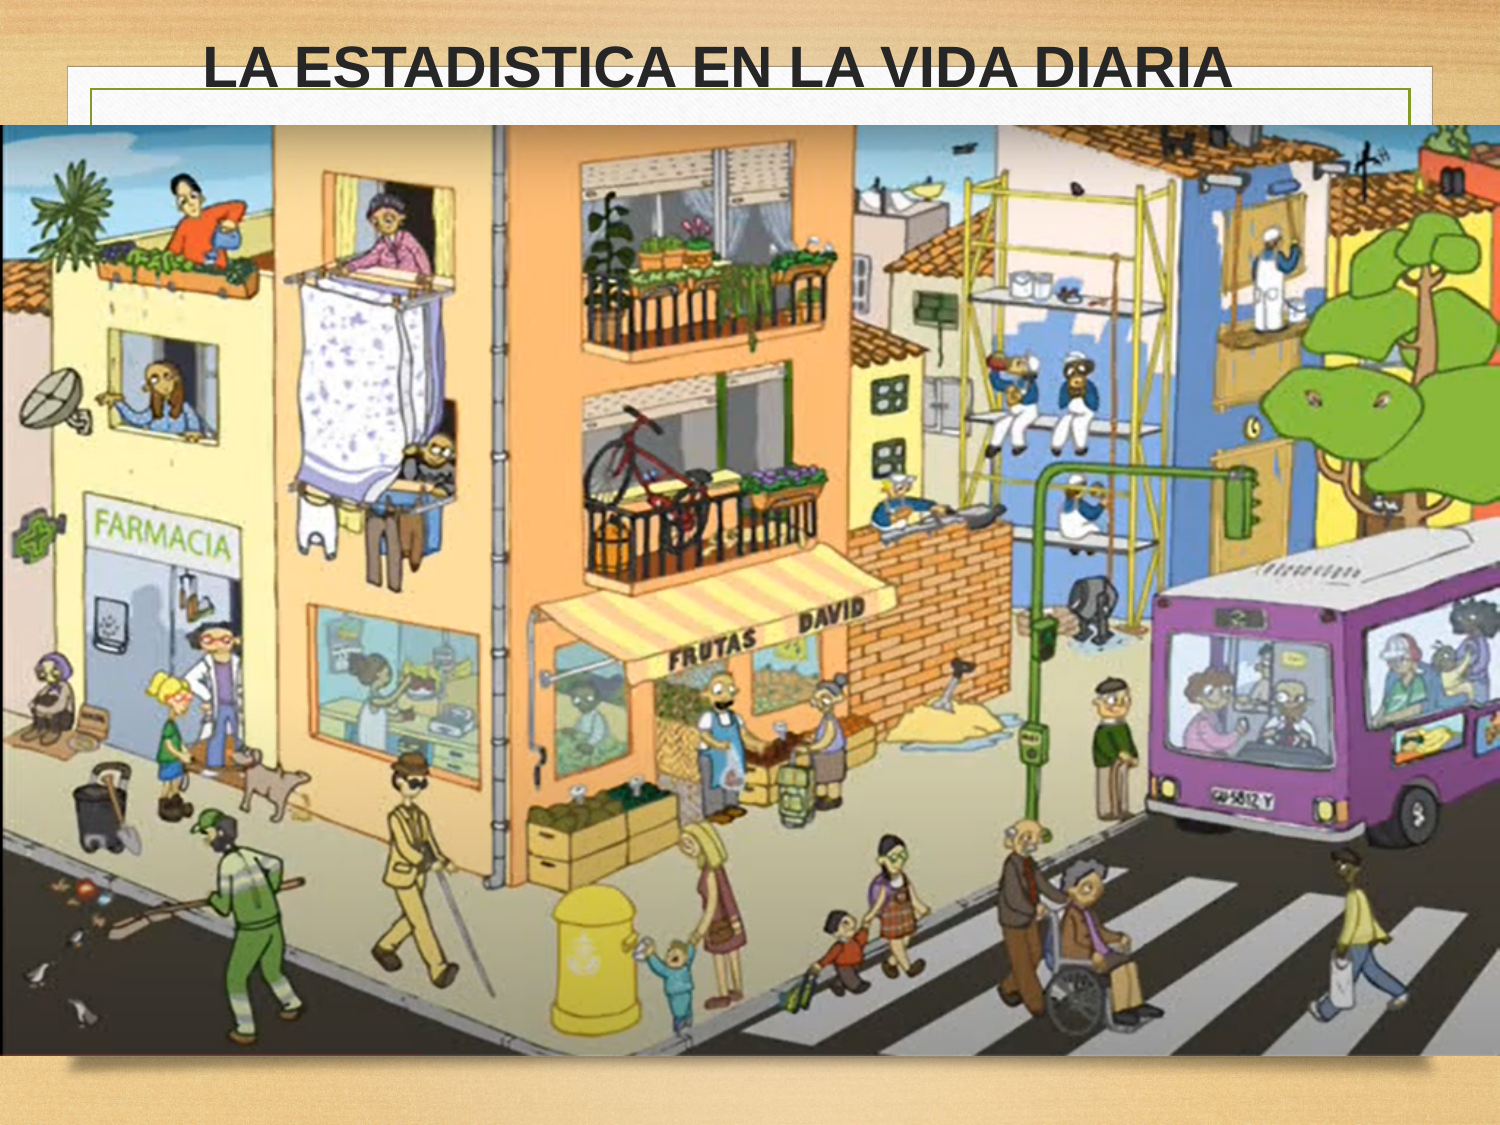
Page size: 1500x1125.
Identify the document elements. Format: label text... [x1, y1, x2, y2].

title LA ESTADISTICA EN LA VIDA DIARIA [160, 3, 1276, 125]
picture [0, 0, 1500, 1125]
